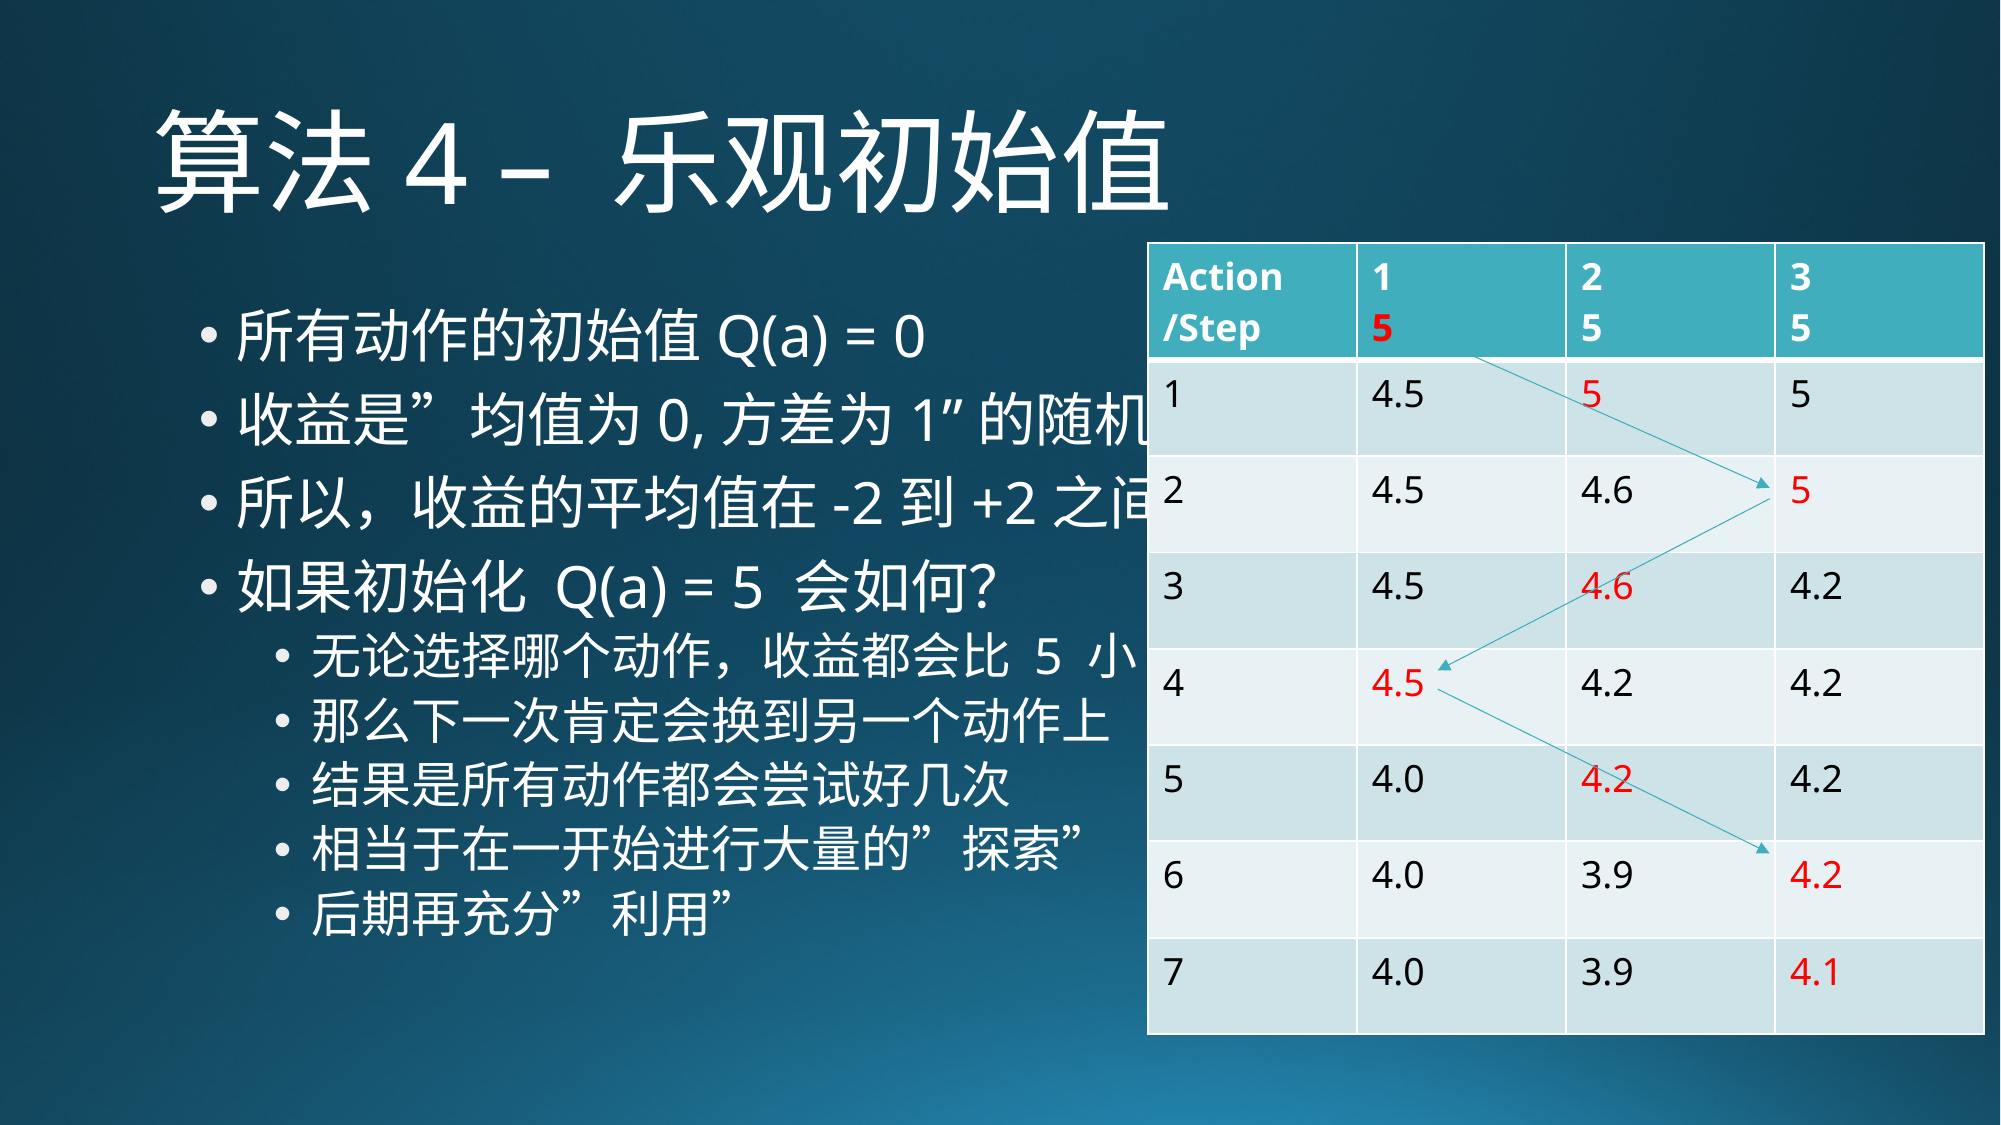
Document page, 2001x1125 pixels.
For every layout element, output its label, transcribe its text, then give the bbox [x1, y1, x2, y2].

table_cell 4.0 [1358, 842, 1565, 937]
table_header 3 5 [1776, 244, 1983, 357]
table_cell 5 [1776, 457, 1983, 552]
table_cell 4.6 [1770, 553, 1774, 648]
table_cell 4.2 [1770, 746, 1774, 840]
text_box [1437, 689, 1770, 854]
table_cell 4.5 [1358, 553, 1437, 648]
table_cell 4.2 [1776, 650, 1983, 744]
table_cell 5 [1149, 746, 1356, 840]
table_cell 7 [1149, 939, 1356, 1033]
table_header Action /Step [1149, 244, 1356, 357]
table_cell 3 [1149, 553, 1356, 648]
table_cell 4.1 [1776, 939, 1983, 1033]
table_header 1 5 [1358, 244, 1565, 357]
table_header 2 5 [1567, 244, 1774, 357]
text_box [1461, 350, 1770, 488]
table_cell 1 [1149, 363, 1356, 455]
table_cell 4.5 [1358, 363, 1461, 455]
table_cell 3.9 [1567, 842, 1774, 937]
table_cell 4.5 [1358, 650, 1565, 744]
picture [0, 0, 2001, 1125]
table_cell 6 [1149, 842, 1356, 937]
table_cell 4.2 [1776, 746, 1983, 840]
table_cell 2 [1149, 457, 1356, 552]
table_cell 5 [1770, 363, 1774, 455]
table_cell 4.0 [1358, 939, 1565, 1033]
table_cell 4.5 [1358, 457, 1565, 552]
list 所有动作的初始值Q(a) = 0 收益是”均值为0,方差为1”的随机数 所以，收益的平均值在-2到+2之间 如果初始化 Q(a) = 5 会如何？ 无论选择哪个动作，收益都会比 5 小 那么下一次肯定会换到另一个动作上 结果是所有动作都会尝试好几次 相当于在一开始进行大量的”探索” 后期再充分”利用” [183, 299, 1147, 1014]
table_cell 4 [1149, 650, 1356, 744]
table_cell 3.9 [1567, 939, 1774, 1033]
table_cell 4.2 [1776, 842, 1983, 937]
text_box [1437, 498, 1770, 671]
table_cell 4.2 [1776, 553, 1983, 648]
table_cell 4.6 [1567, 457, 1774, 552]
title 算法4 – 乐观初始值 [137, 59, 1863, 278]
table_cell 4.0 [1358, 746, 1437, 840]
table_cell 5 [1776, 363, 1983, 455]
table_cell 4.2 [1567, 650, 1774, 744]
